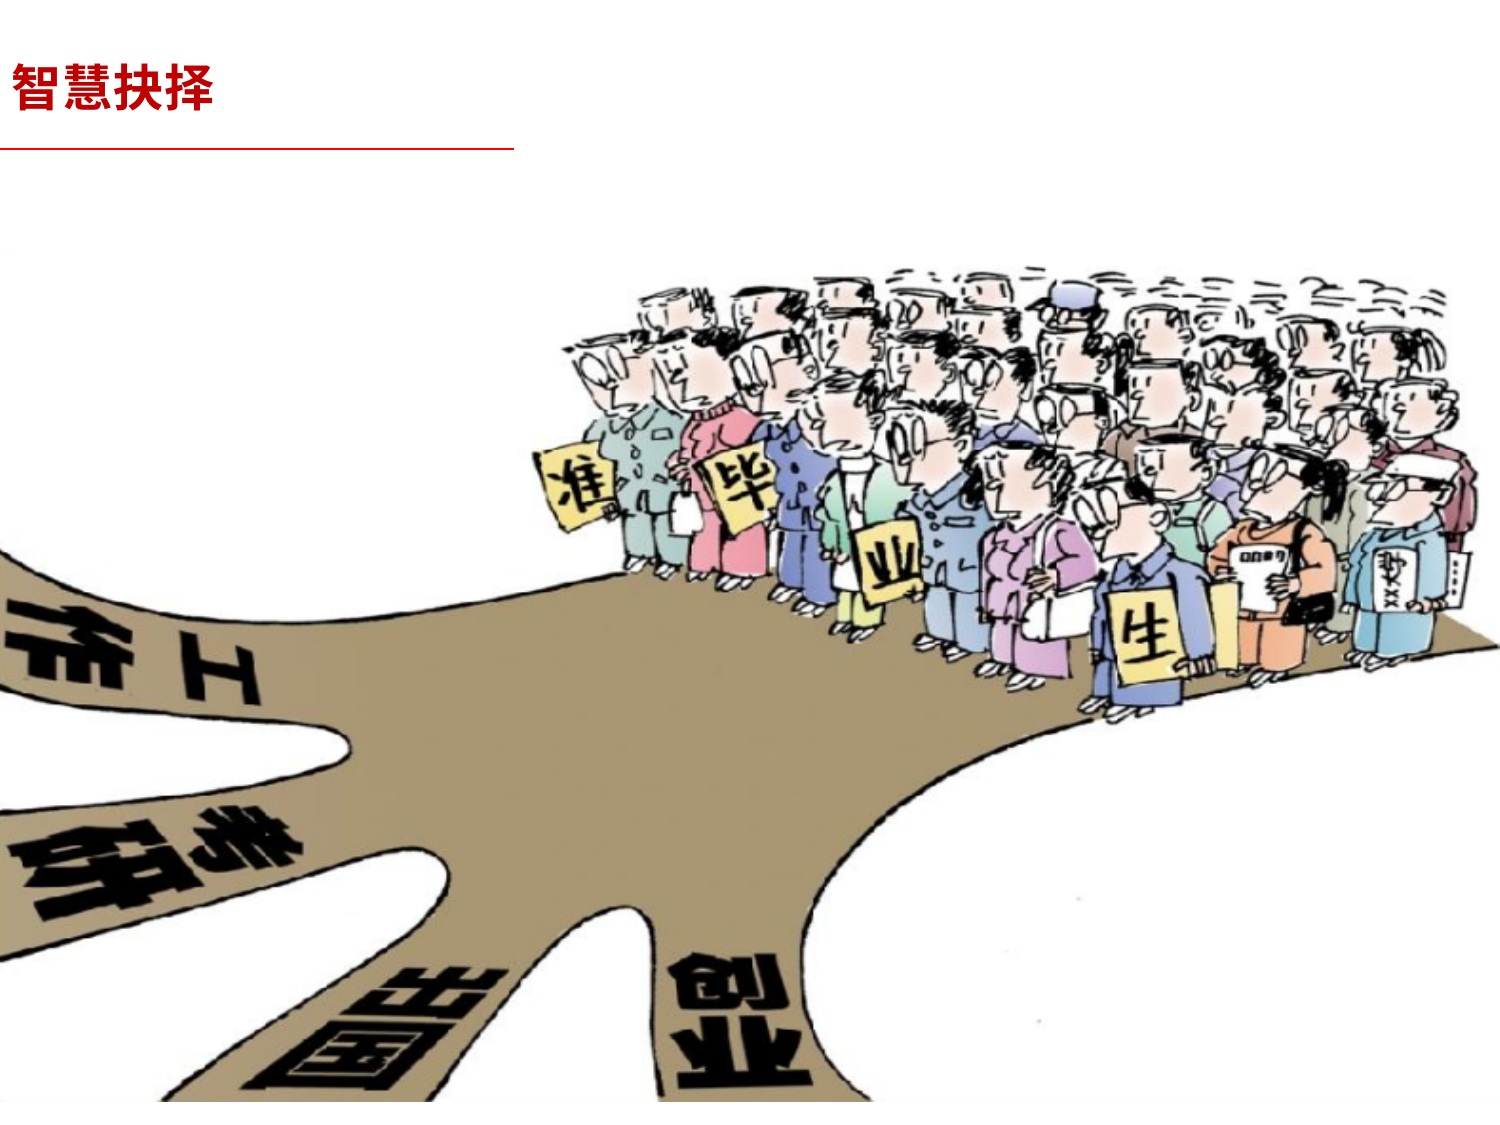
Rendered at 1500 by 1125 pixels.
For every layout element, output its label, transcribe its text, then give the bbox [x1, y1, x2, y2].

picture [0, 253, 1500, 1102]
text_box 智慧抉择 [0, 48, 230, 124]
